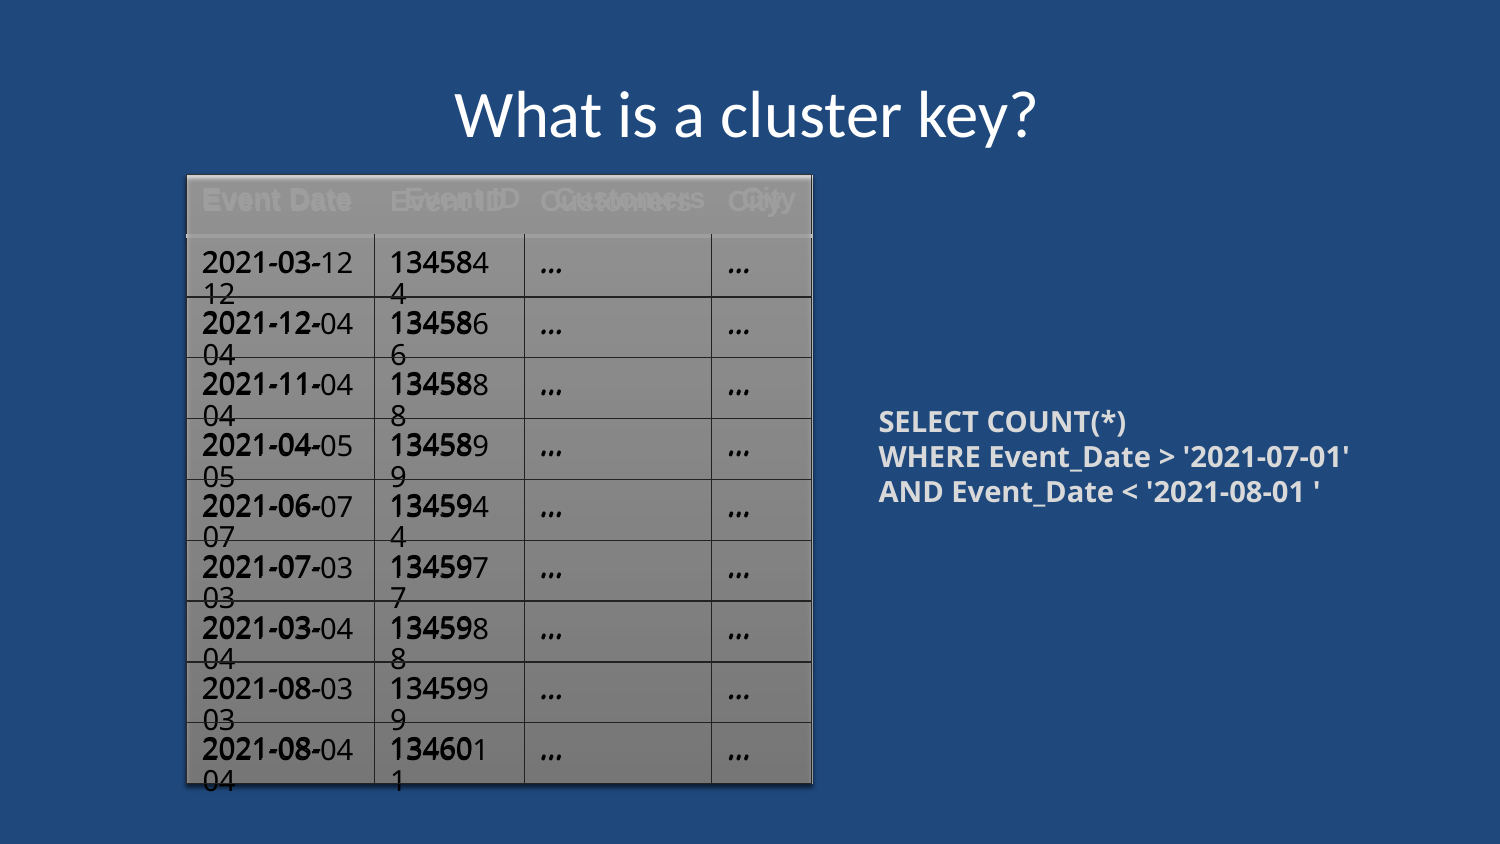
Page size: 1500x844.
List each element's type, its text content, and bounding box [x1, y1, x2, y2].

title What is a cluster key? [452, 68, 1048, 212]
picture [179, 170, 822, 796]
text_box SELECT COUNT(*) WHERE Event_Date > '2021-07-01' AND Event_Date < '2021-08-01 ' [876, 401, 1356, 509]
